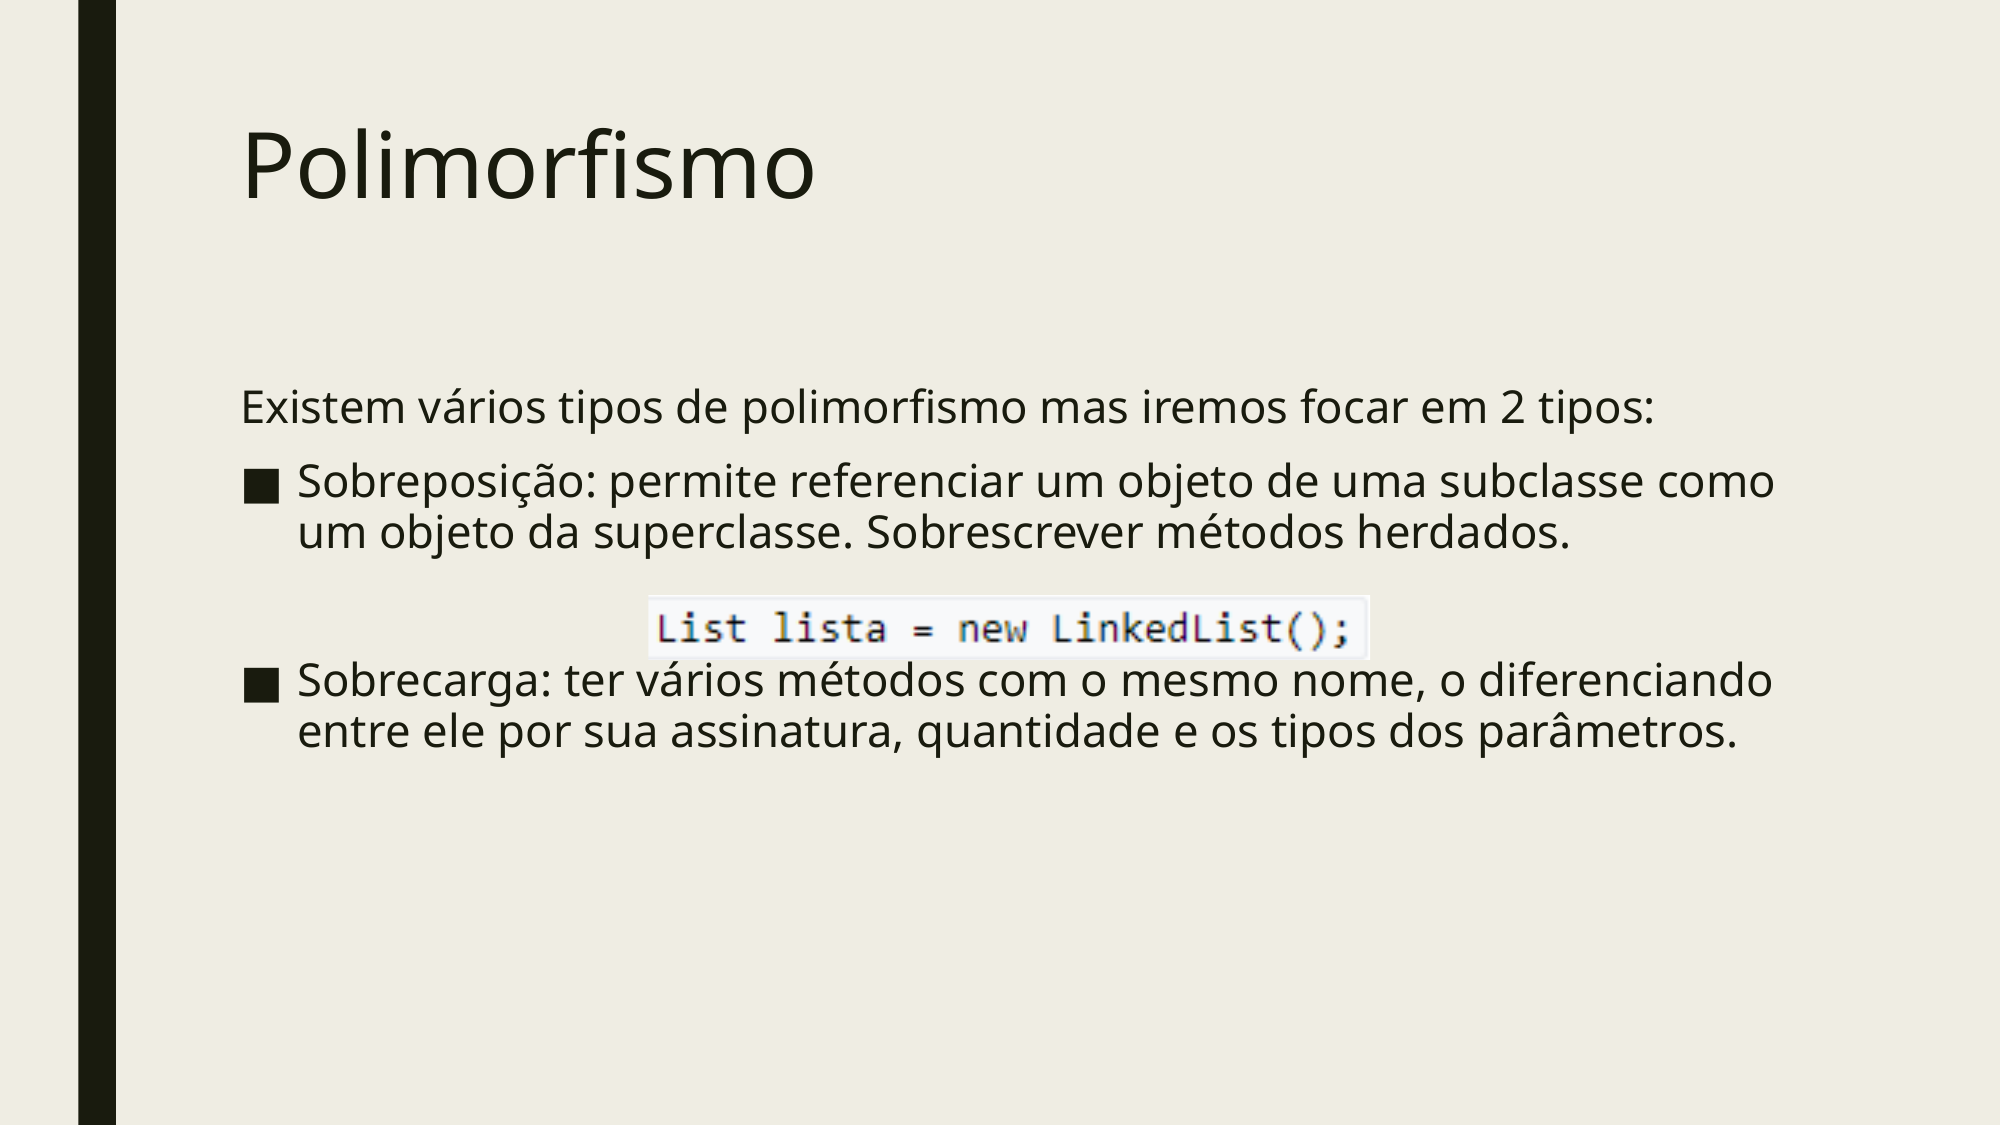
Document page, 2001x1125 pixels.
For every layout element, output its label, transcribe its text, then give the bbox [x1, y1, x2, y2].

list Existem vários tipos de polimorfismo mas iremos focar em 2 tipos: Sobreposição: permite referenciar um objeto de uma subclasse como um objeto da superclasse. Sobrescrever métodos herdados. Sobrecarga: ter vários métodos com o mesmo nome, o diferenciando entre ele por sua assinatura, quantidade e os tipos dos parâmetros. [225, 375, 1800, 818]
title Polimorfismo [225, 112, 1800, 357]
picture [648, 595, 1371, 660]
